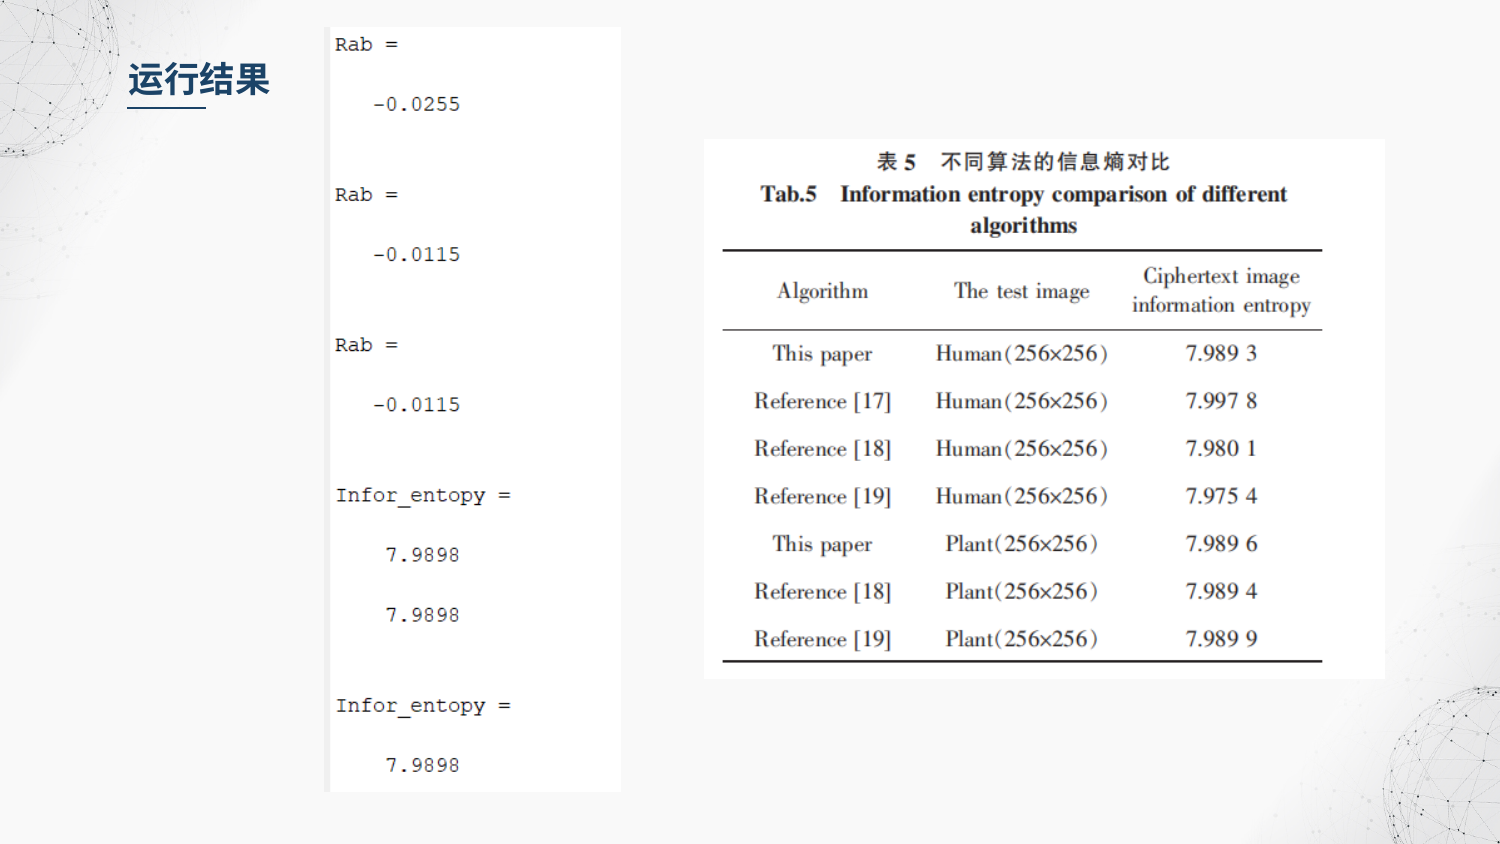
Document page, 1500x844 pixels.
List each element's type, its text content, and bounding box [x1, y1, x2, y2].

text_box 运行结果 [117, 51, 324, 106]
picture [0, 0, 1500, 844]
